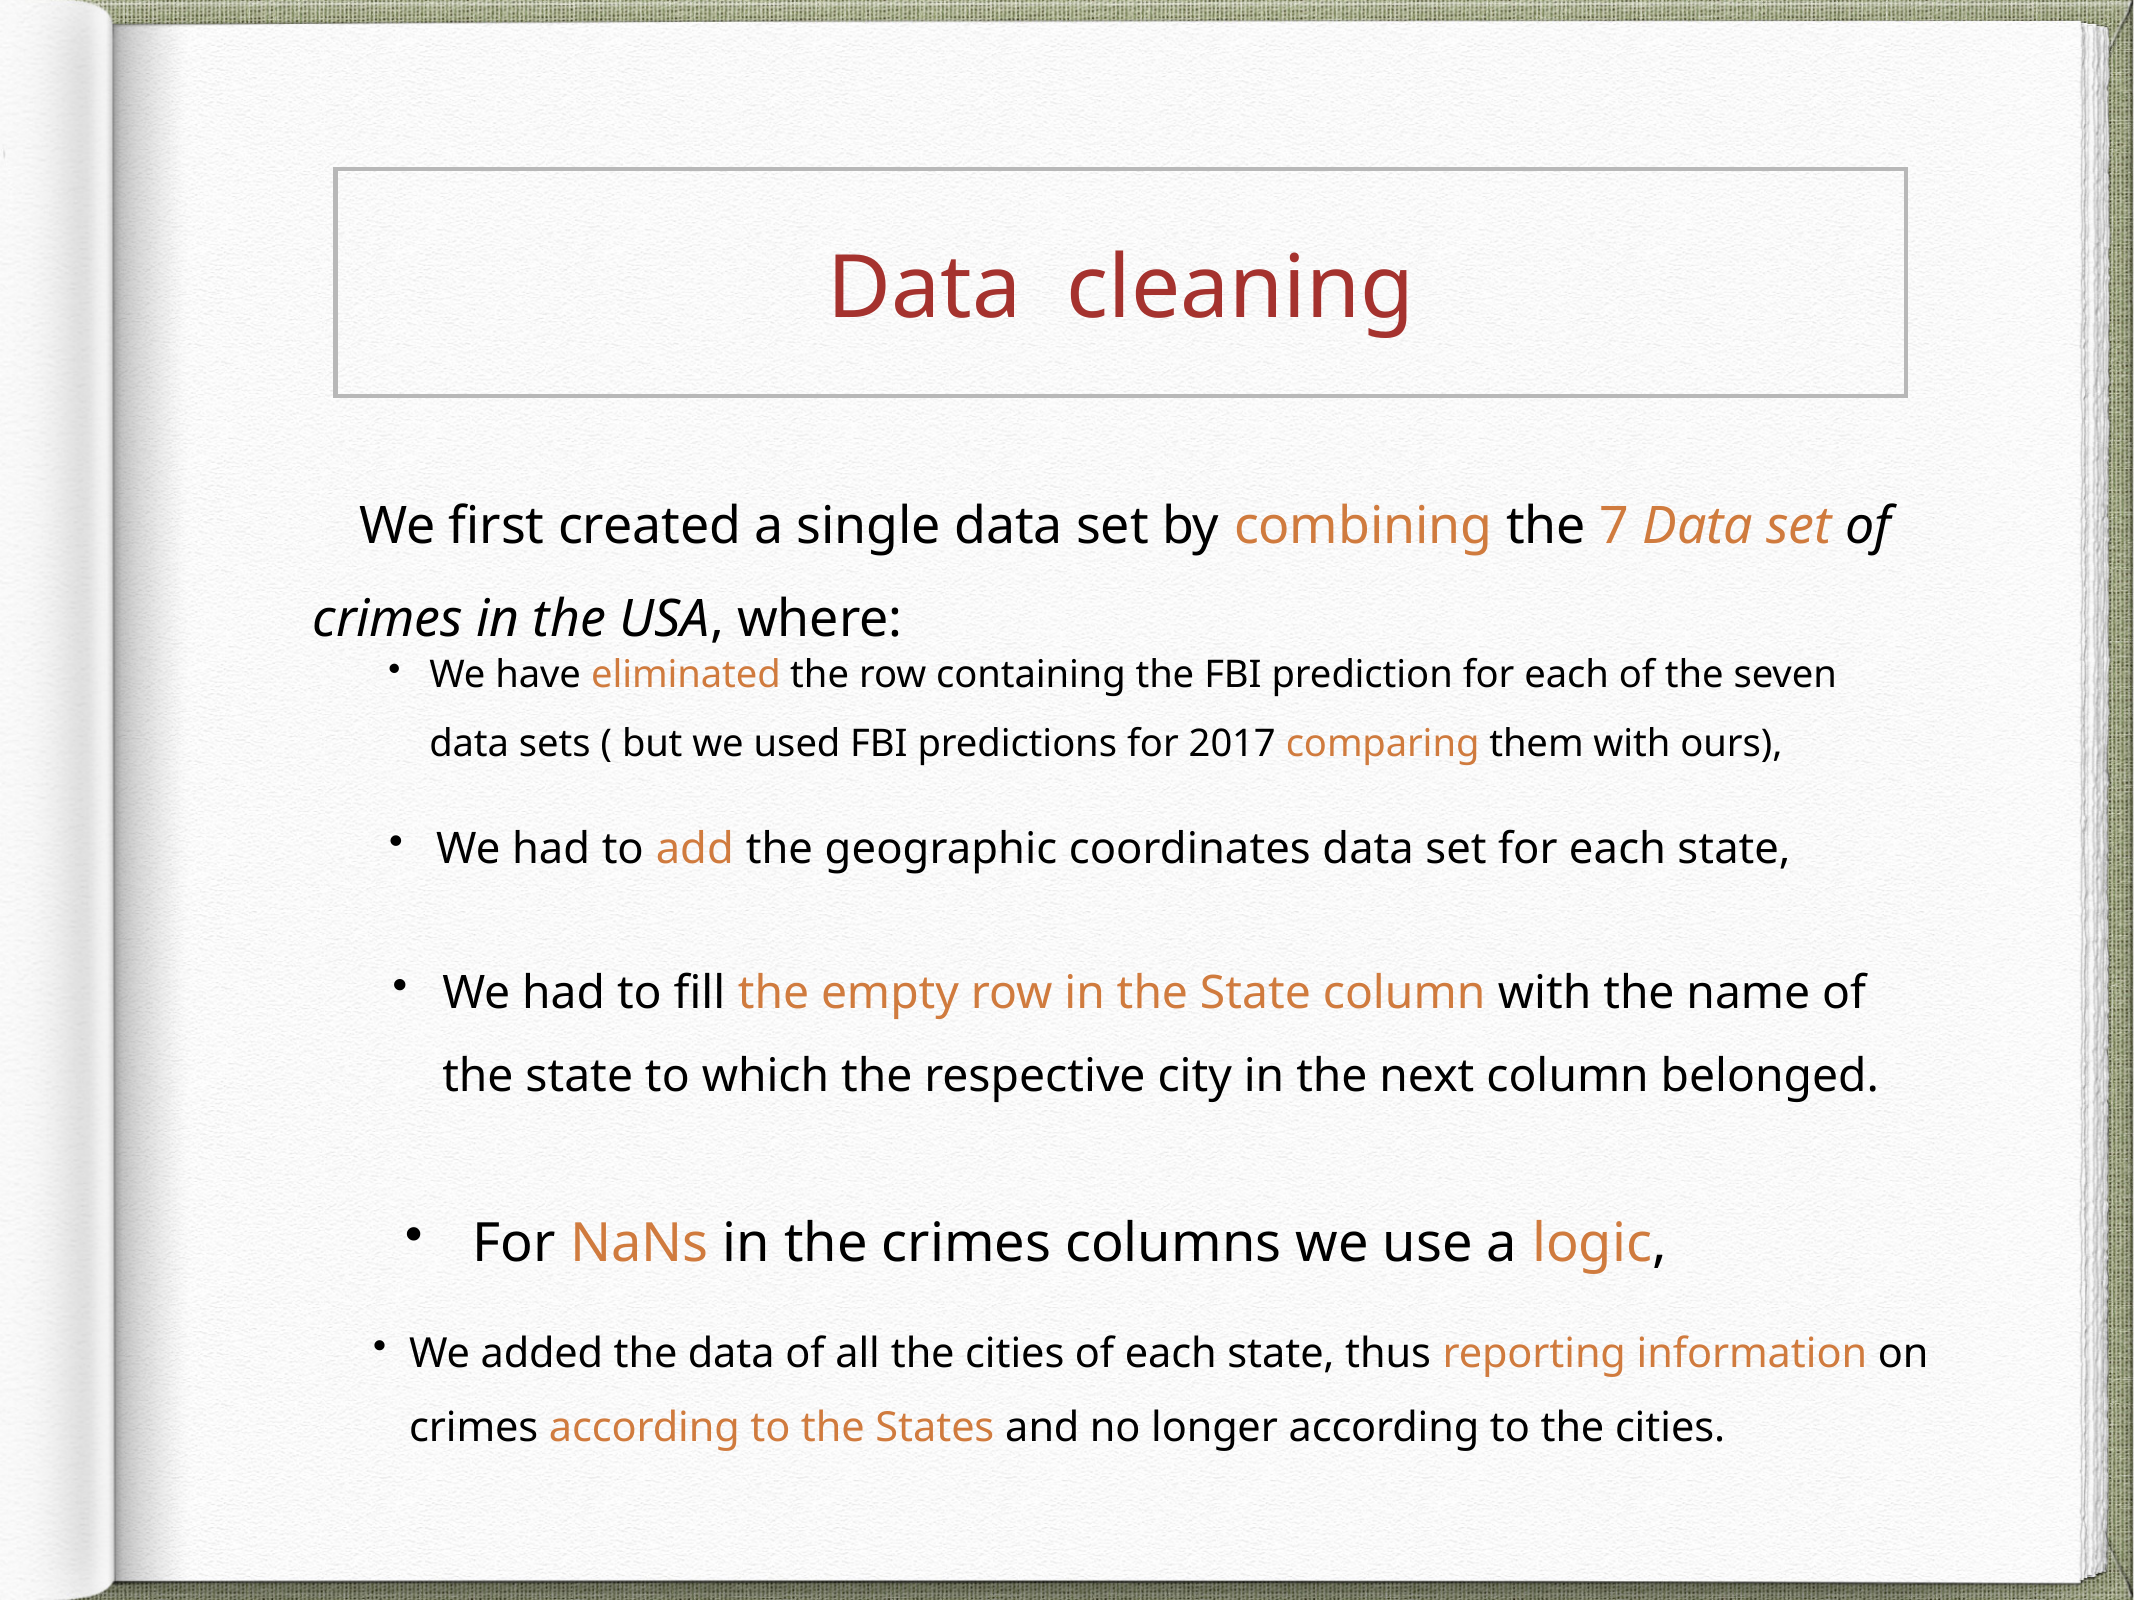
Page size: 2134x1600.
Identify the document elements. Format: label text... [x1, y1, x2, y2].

text_box We had to add the geographic coordinates data set for each state, [341, 785, 1867, 952]
title Data cleaning [334, 168, 1907, 397]
text_box We had to fill the empty row in the State column with the name of the state to which the respective city in the next column belonged. [342, 926, 1899, 1113]
text_box For NaNs in the crimes columns we use a logic, [340, 1166, 1866, 1292]
picture [0, 0, 2134, 1600]
text_box We added the data of all the cities of each state, thus reporting information on crimes according to the States and no longer according to the cities. [334, 1292, 1959, 1524]
text_box We have eliminated the row containing the FBI prediction for each of the seven data sets ( but we used FBI predictions for 2017 comparing them with ours), [345, 618, 1863, 785]
list We first created a single data set by combining the 7 Data set of crimes in the USA, where: [303, 451, 1905, 619]
